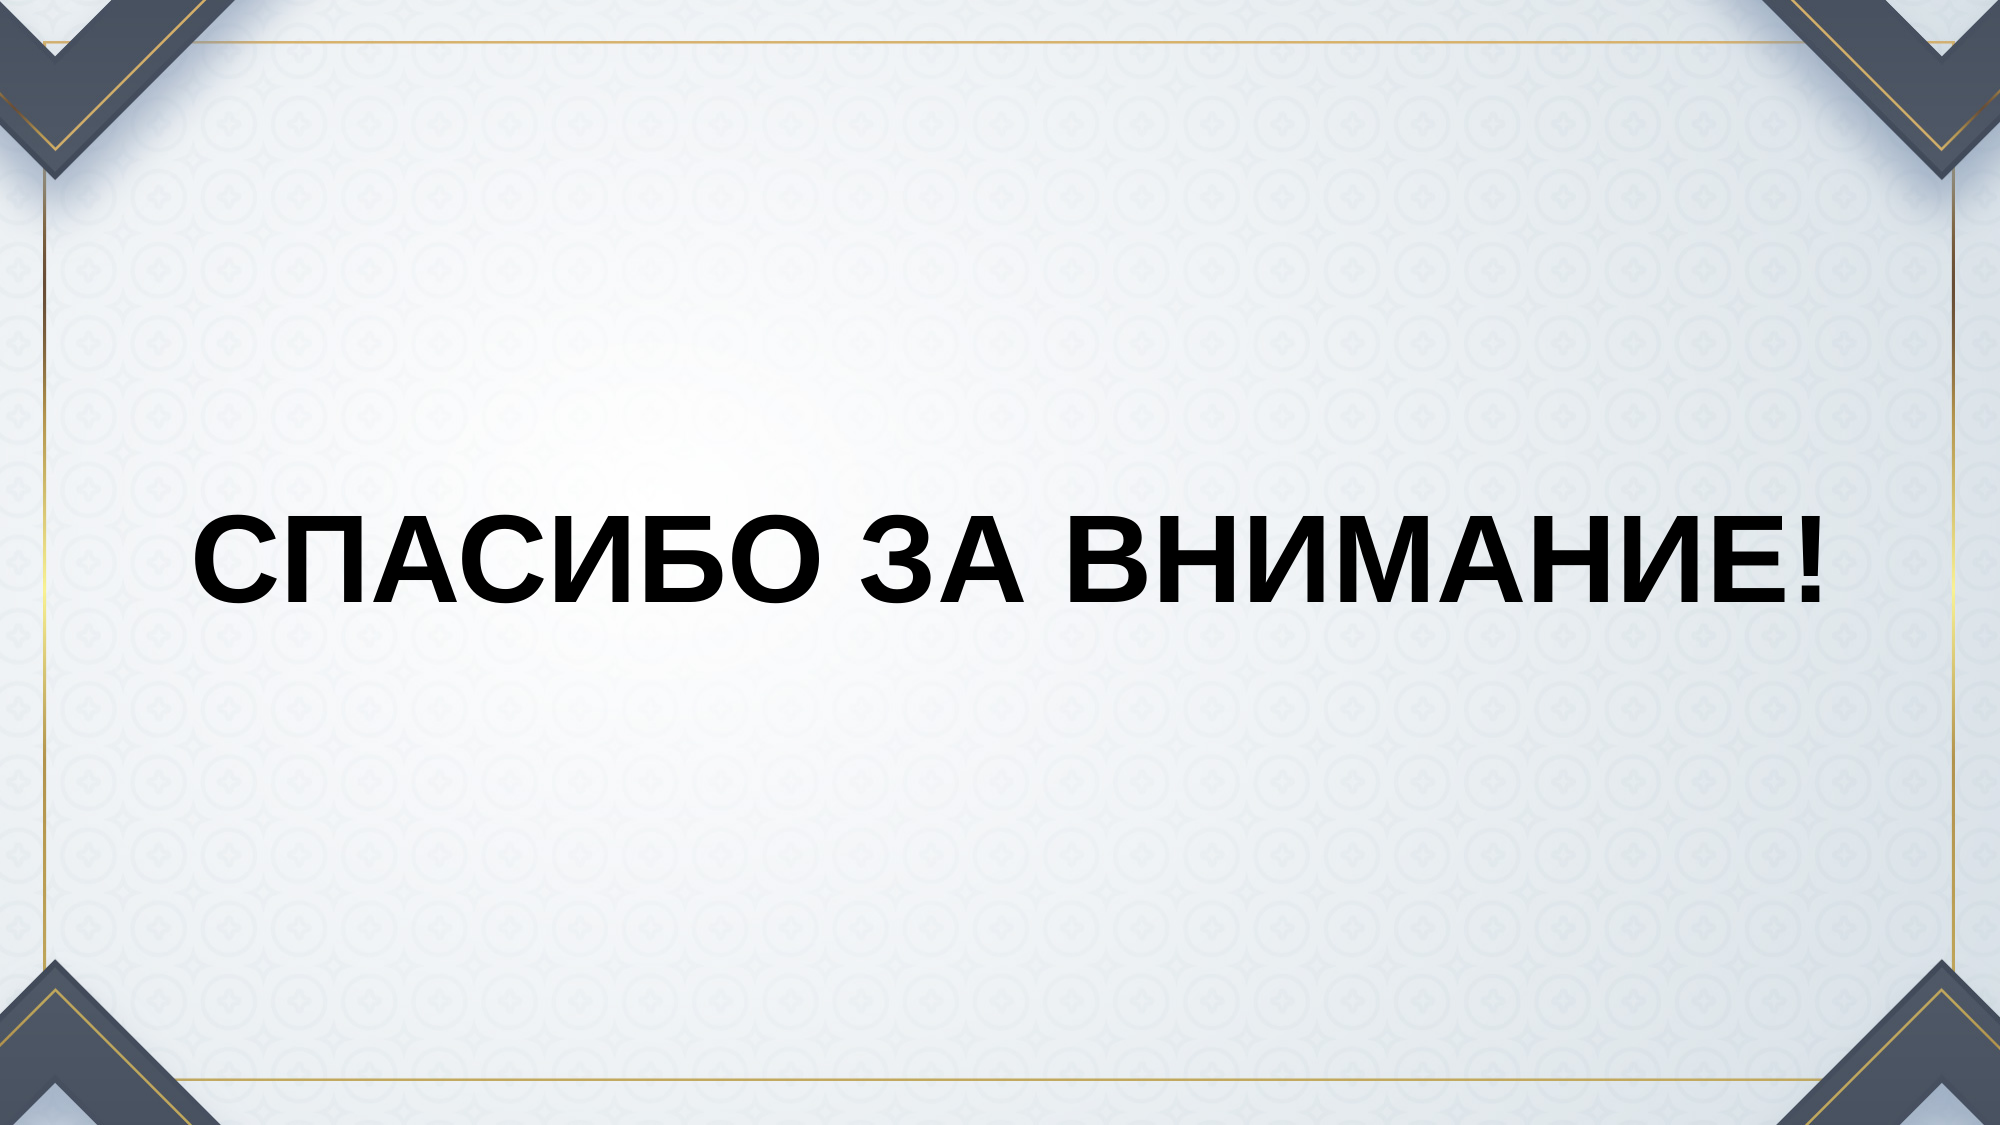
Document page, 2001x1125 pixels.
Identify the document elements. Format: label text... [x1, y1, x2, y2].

title СПАСИБО ЗА ВНИМАНИЕ! [175, 453, 1901, 672]
picture [0, 0, 2000, 1125]
